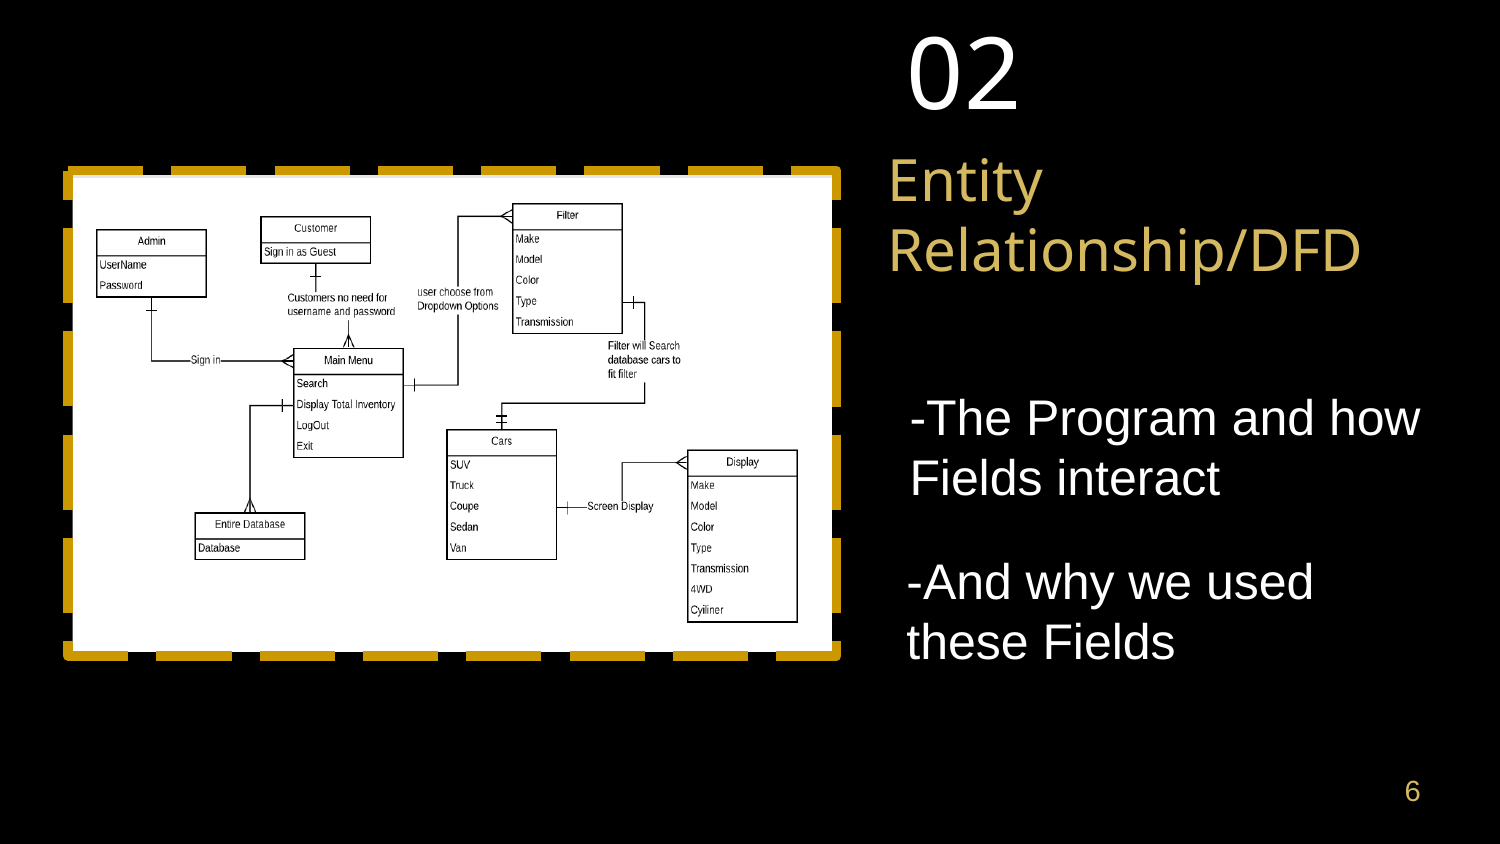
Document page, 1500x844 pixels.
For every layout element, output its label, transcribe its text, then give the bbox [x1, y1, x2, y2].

text_box 6 [1389, 764, 1480, 830]
picture [72, 174, 833, 652]
title 02 [891, 31, 1358, 145]
text_box -And why we used these Fields [891, 541, 1409, 677]
title Entity Relationship/DFD [872, 144, 1444, 283]
text_box -The Program and how Fields interact [894, 377, 1436, 513]
